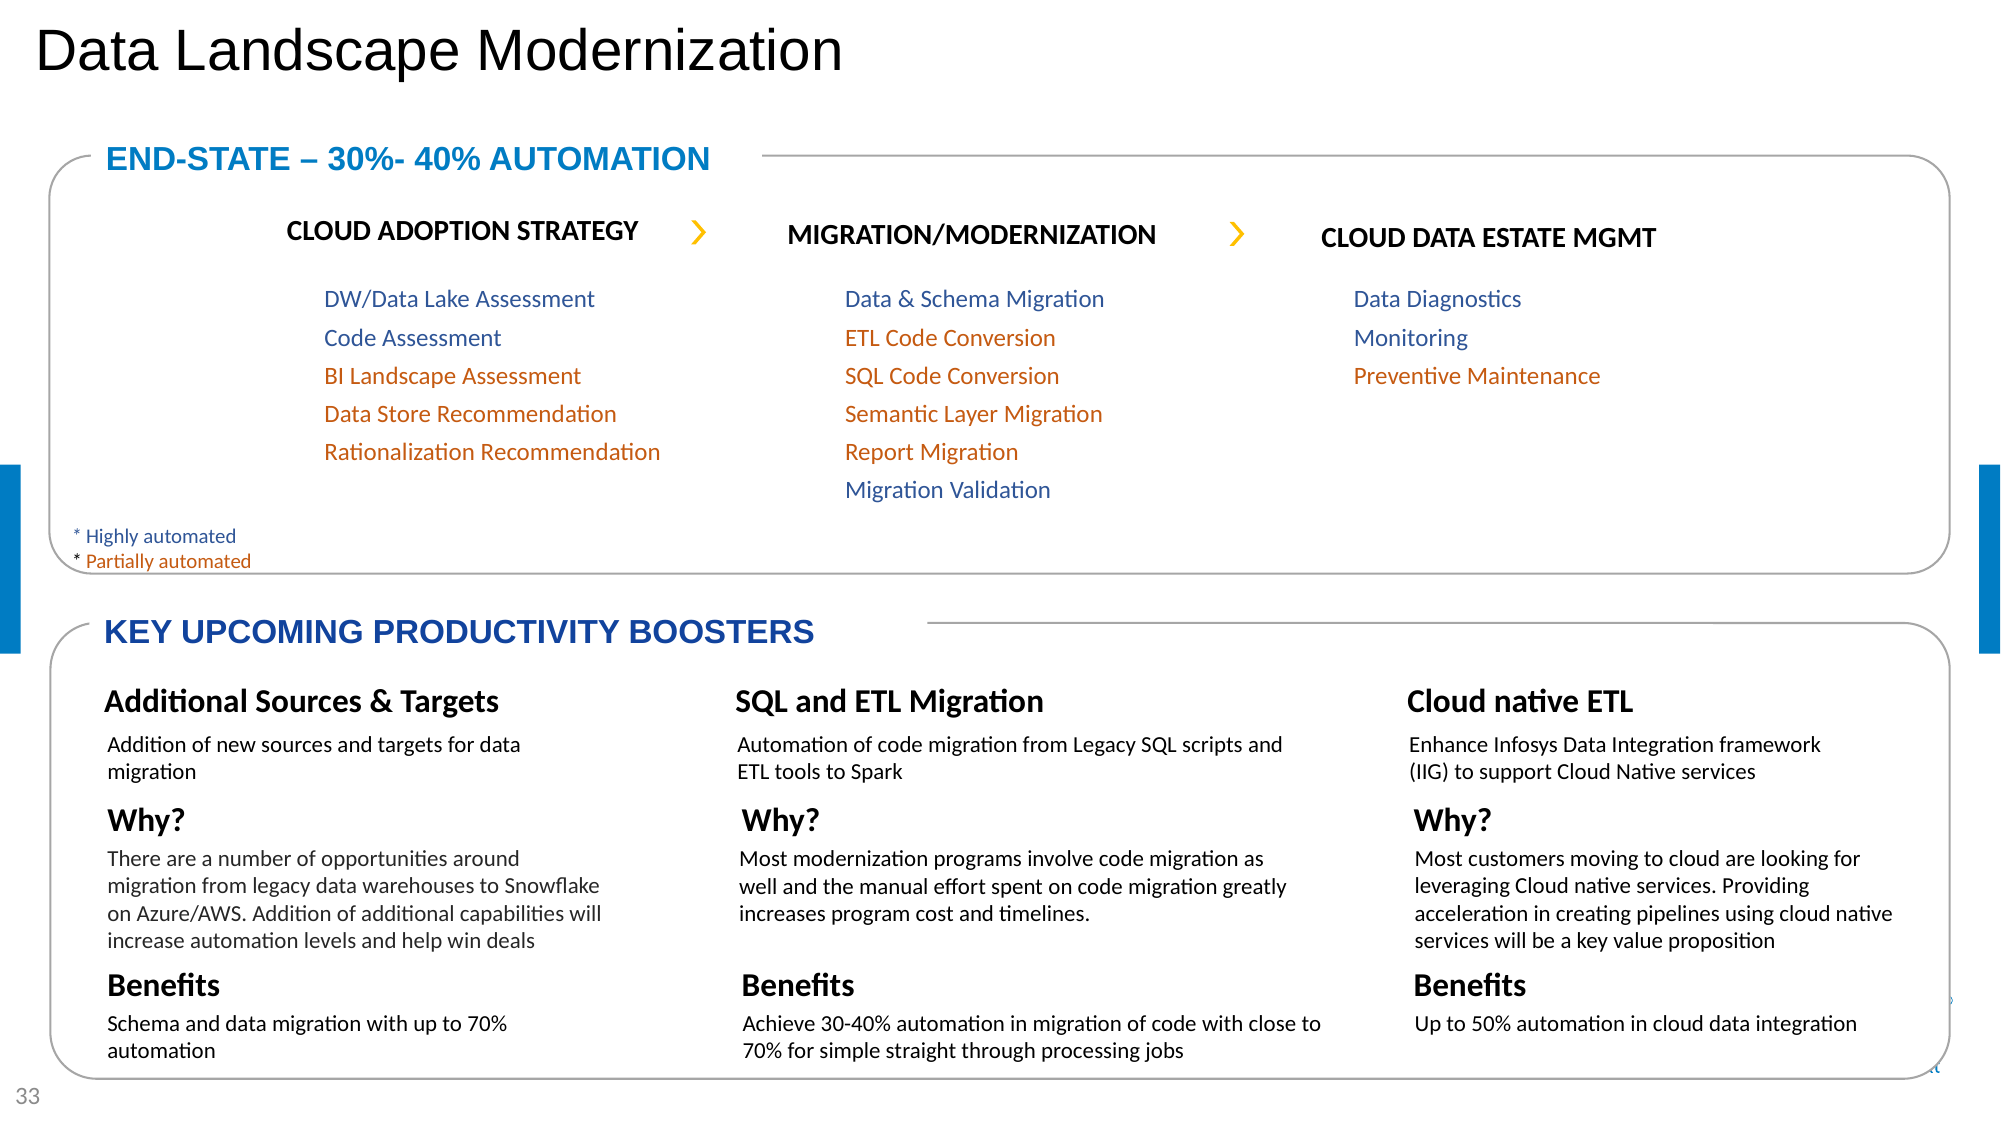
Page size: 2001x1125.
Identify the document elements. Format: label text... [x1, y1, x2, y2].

text_box * Highly automated * Partially automated [56, 514, 529, 580]
text_box Automation of code migration from Legacy SQL scripts and ETL tools to Spark [722, 722, 1307, 792]
text_box Cloud native ETL [1392, 671, 1866, 727]
text_box [1229, 221, 1245, 246]
text_box Benefits [92, 955, 427, 1001]
text_box There are a number of opportunities around migration from legacy data warehouses to Snowflake on Azure/AWS. Addition of additional capabilities will increase automation levels and help win deals [92, 836, 628, 961]
text_box [49, 621, 1951, 1080]
text_box Addition of new sources and targets for data migration [92, 722, 628, 792]
text_box Data Diagnostics Monitoring Preventive Maintenance [1338, 275, 1710, 397]
text_box Why? [92, 792, 427, 836]
slide_number 33 [0, 1065, 450, 1125]
text_box CLOUD ADOPTION STRATEGY [272, 204, 674, 254]
text_box Benefits [726, 955, 1061, 1011]
text_box Most customers moving to cloud are looking for leveraging Cloud native services. Providing acceleration in creating pipelines using cloud native services will be a key value proposition [1399, 836, 1936, 961]
text_box Achieve 30-40% automation in migration of code with close to 70% for simple straight through processing jobs [727, 1001, 1362, 1071]
text_box [691, 220, 707, 245]
text_box Data & Schema Migration ETL Code Conversion SQL Code Conversion Semantic Layer Migration Report Migration Migration Validation [830, 275, 1173, 512]
text_box Additional Sources & Targets [89, 671, 540, 727]
text_box MIGRATION/MODERNIZATION [772, 207, 1177, 293]
text_box SQL and ETL Migration [720, 671, 1194, 727]
text_box KEY UPCOMING PRODUCTIVITY BOOSTERS [88, 610, 928, 650]
text_box Most modernization programs involve code migration as well and the manual effort spent on code migration greatly increases program cost and timelines. [724, 836, 1308, 934]
text_box Why? [726, 791, 1061, 836]
text_box Up to 50% automation in cloud data integration [1399, 1001, 1936, 1044]
text_box Why? [1398, 791, 1733, 846]
text_box DW/Data Lake Assessment Code Assessment BI Landscape Assessment Data Store Recommendation Rationalization Recommendation [309, 275, 703, 474]
text_box [48, 154, 1951, 575]
text_box CLOUD DATA ESTATE MGMT [1306, 210, 1684, 261]
text_box Enhance Infosys Data Integration framework (IIG) to support Cloud Native services [1394, 722, 1868, 792]
text_box END-STATE – 30%- 40% AUTOMATION [90, 135, 763, 179]
text_box Benefits [1398, 955, 1733, 1011]
text_box Schema and data migration with up to 70% automation [92, 1001, 628, 1071]
text_box Data Landscape Modernization [20, 5, 1882, 90]
